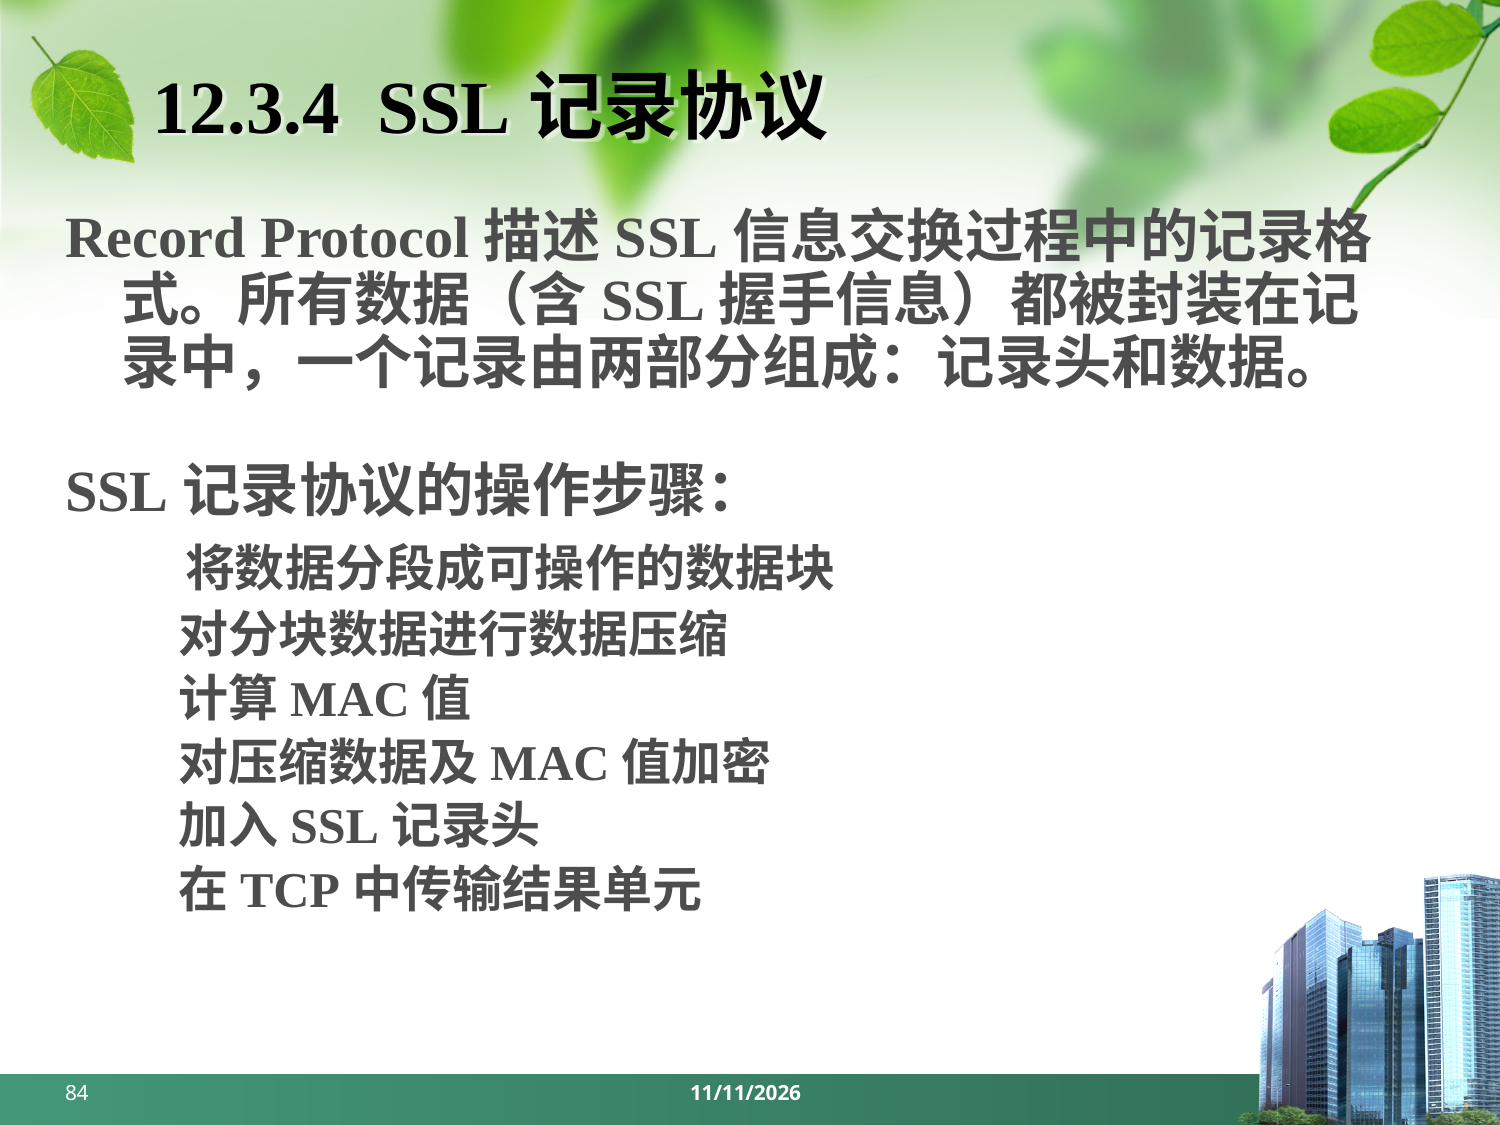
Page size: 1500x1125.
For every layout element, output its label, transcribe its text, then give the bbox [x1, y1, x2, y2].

list Record Protocol描述SSL信息交换过程中的记录格式。所有数据（含SSL握手信息）都被封装在记录中，一个记录由两部分组成：记录头和数据。 SSL记录协议的操作步骤： 将数据分段成可操作的数据块 对分块数据进行数据压缩 计算MAC值 对压缩数据及MAC值加密 加入SSL记录头 在TCP中传输结果单元 [50, 200, 1425, 1038]
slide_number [675, 1072, 1025, 1113]
slide_number 84 [50, 1072, 138, 1113]
title 12.3.4 SSL记录协议 [137, 57, 1325, 150]
picture [0, 0, 1500, 319]
